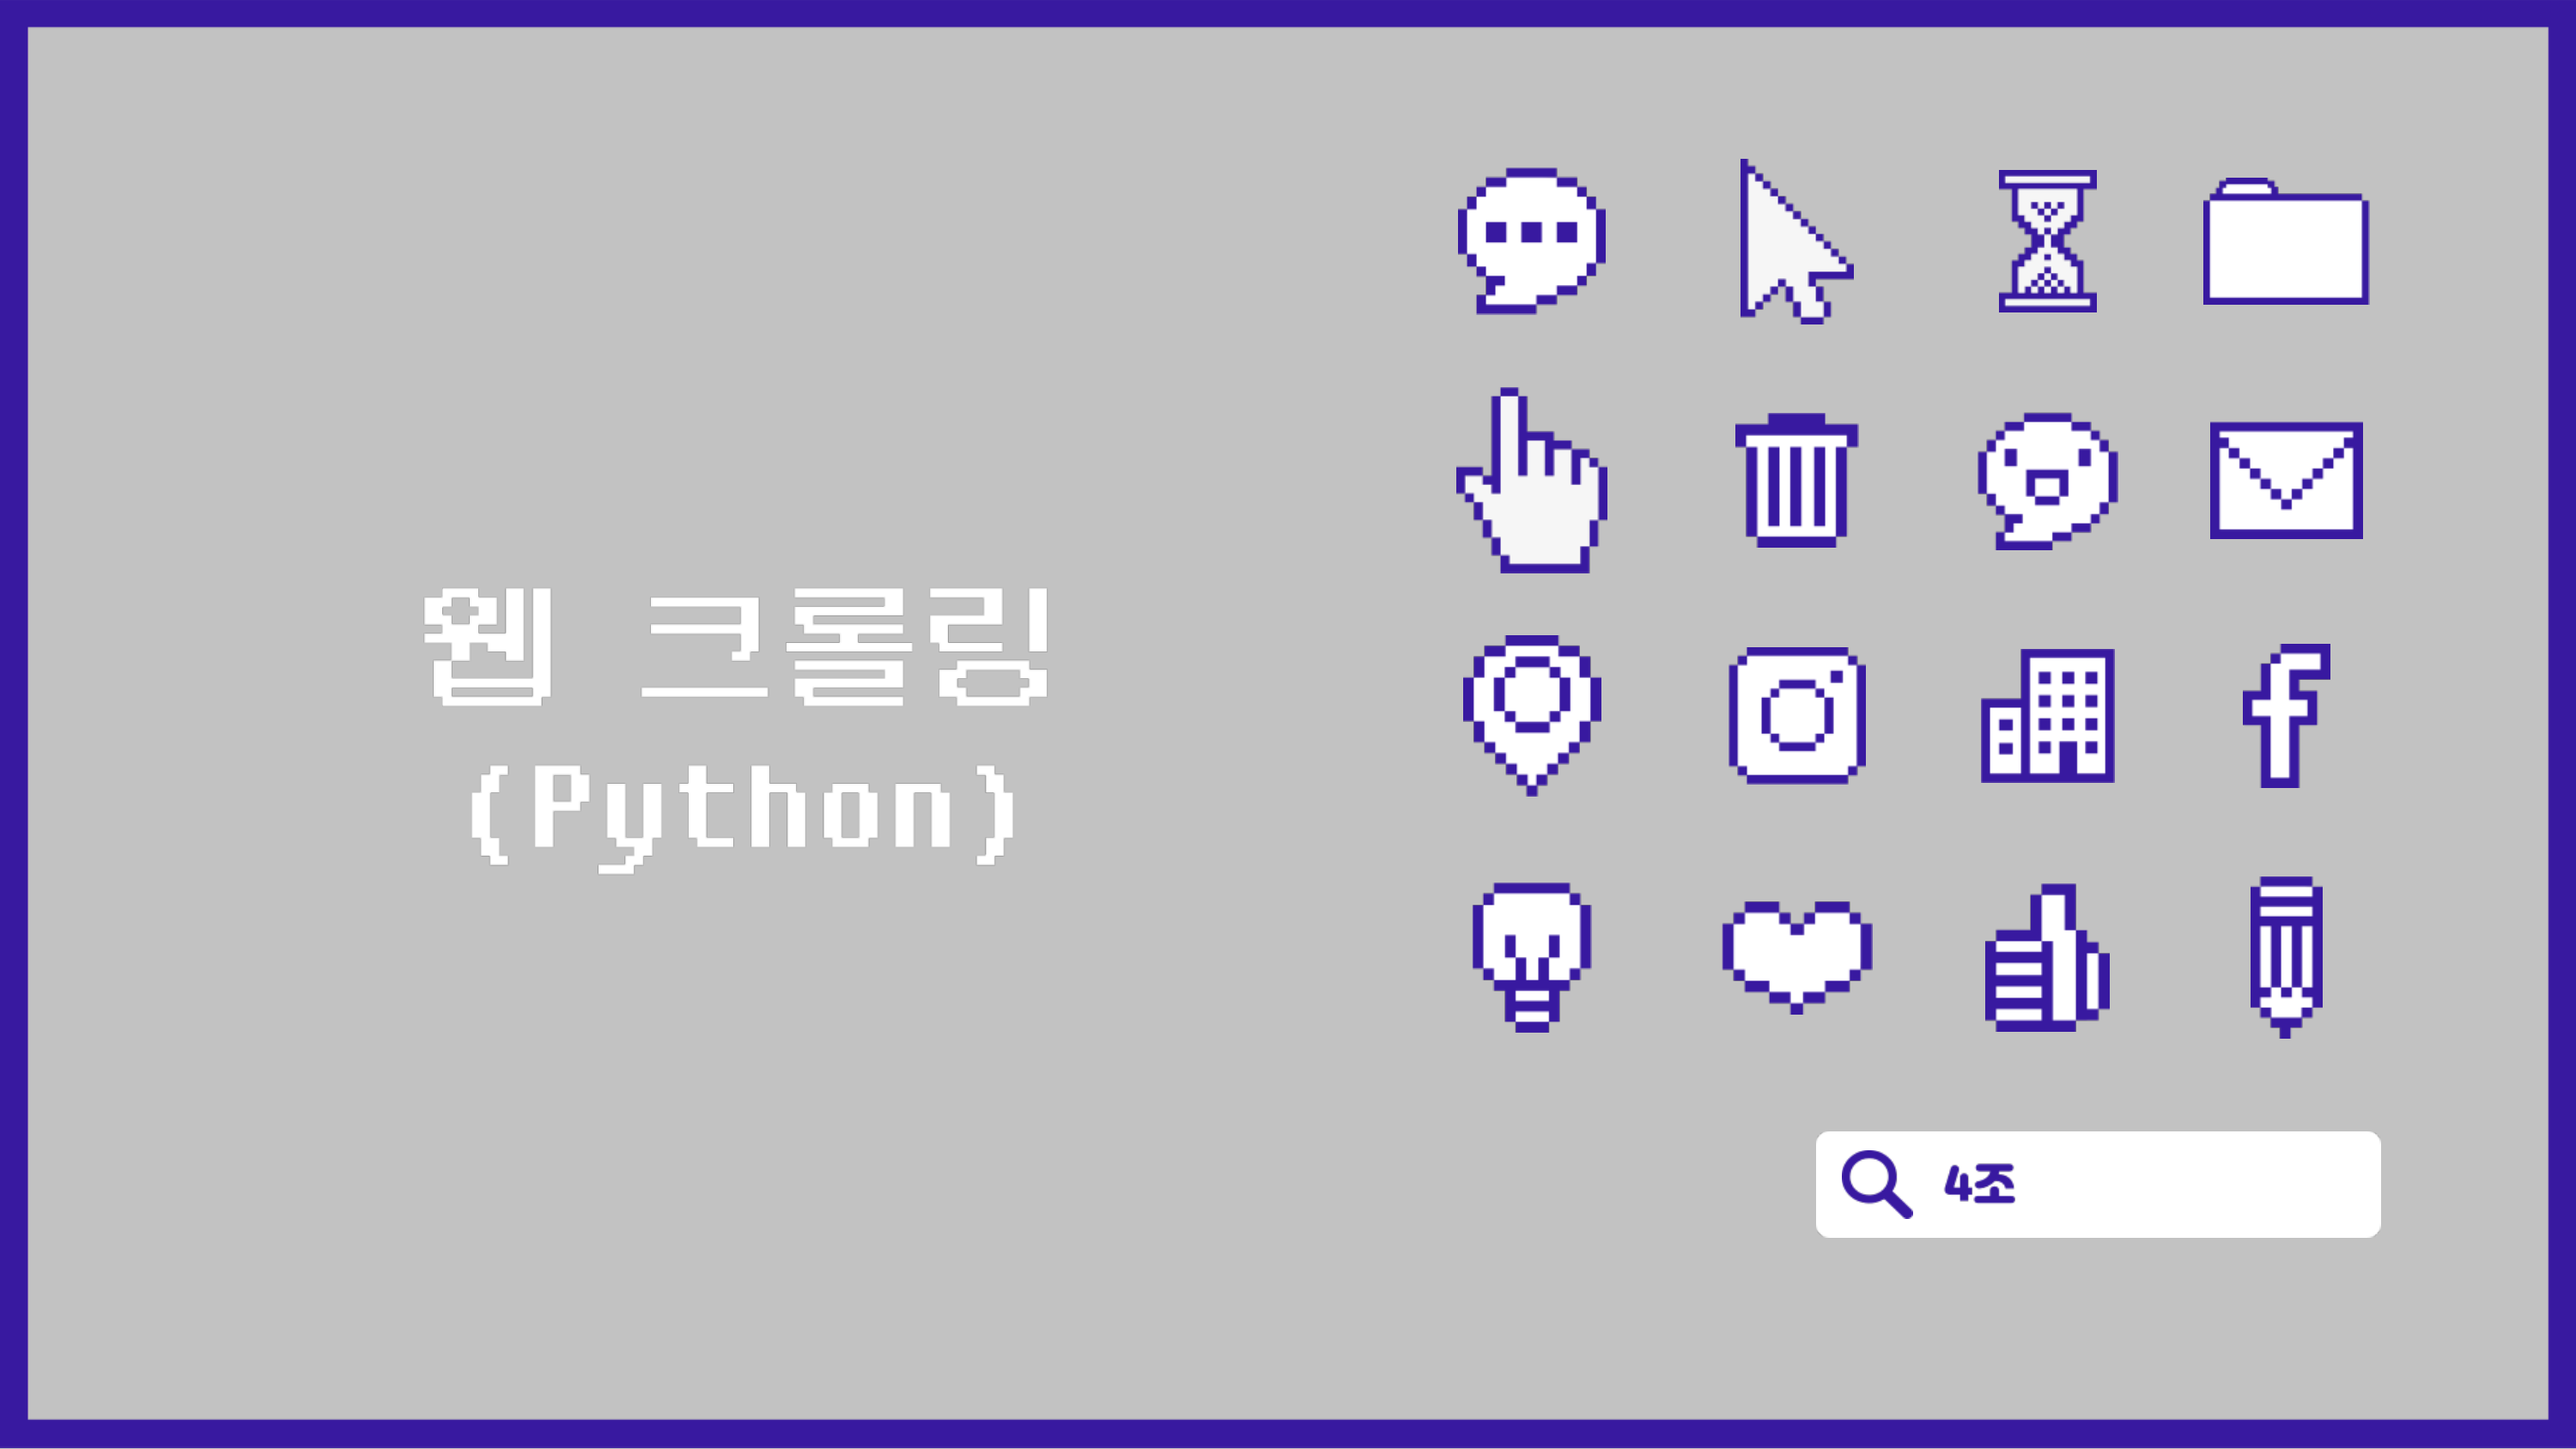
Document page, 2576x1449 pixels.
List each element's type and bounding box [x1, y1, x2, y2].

text_box [1456, 159, 2370, 1039]
text_box [1816, 1131, 2381, 1239]
picture [317, 522, 1134, 941]
text_box [1842, 1150, 1913, 1219]
picture [1936, 1148, 2037, 1224]
text_box [0, 0, 2576, 1448]
